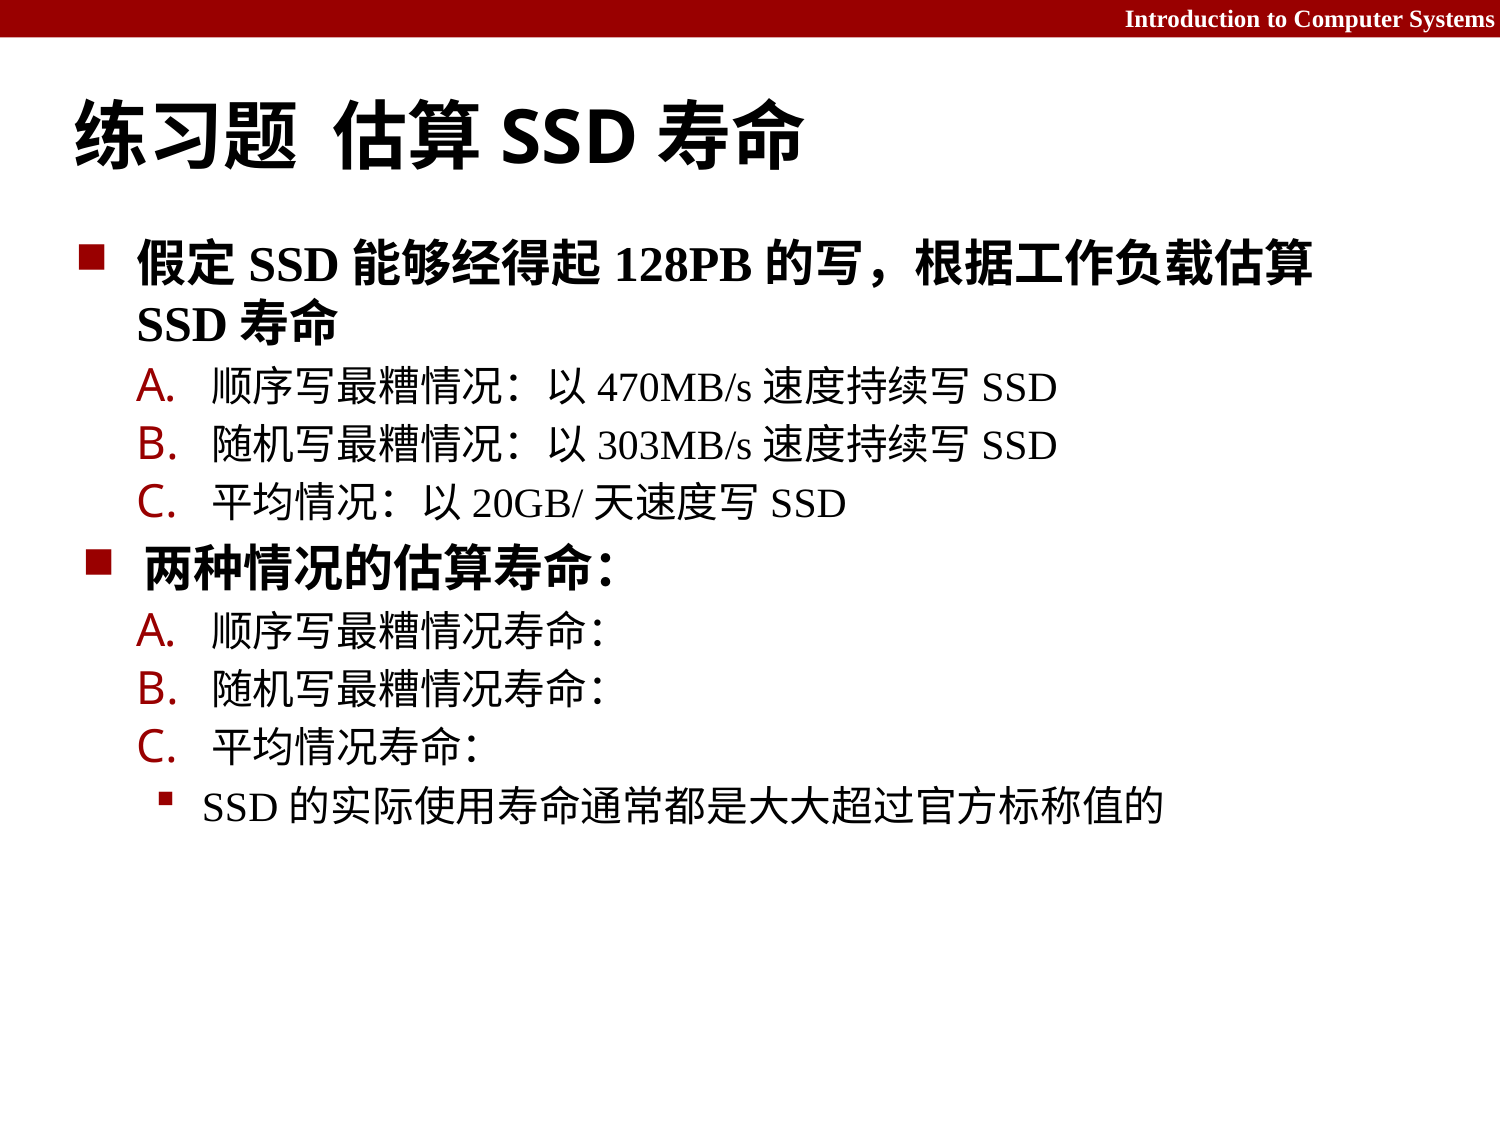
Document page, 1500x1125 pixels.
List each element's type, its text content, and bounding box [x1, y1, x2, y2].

title 练习题 估算SSD寿命 [58, 71, 1305, 197]
